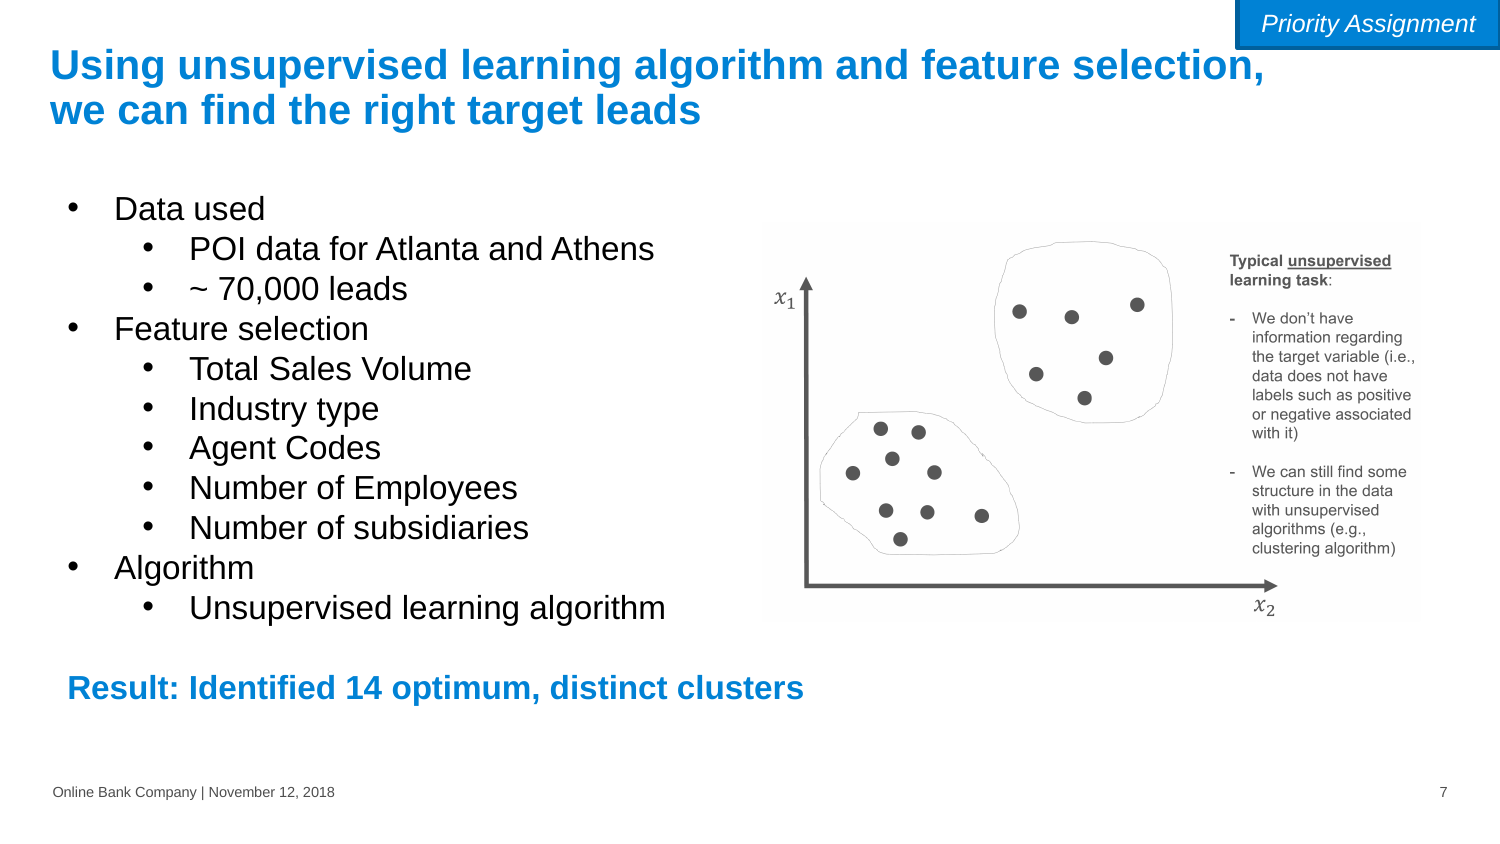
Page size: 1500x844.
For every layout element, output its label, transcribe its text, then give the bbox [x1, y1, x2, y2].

text_box Priority Assignment [1235, 0, 1500, 50]
footer Online Bank Company | November 12, 2018 [52, 784, 563, 801]
title Using unsupervised learning algorithm and feature selection, we can find the right target leads [50, 43, 1438, 161]
slide_number 7 [1291, 784, 1448, 801]
text_box Data used POI data for Atlanta and Athens ~ 70,000 leads Feature selection Total Sales Volume Industry type Agent Codes Number of Employees Number of subsidiaries Algorithm Unsupervised learning algorithm Result: Identified 14 optimum, distinct clusters [52, 179, 875, 714]
picture [762, 222, 1421, 622]
